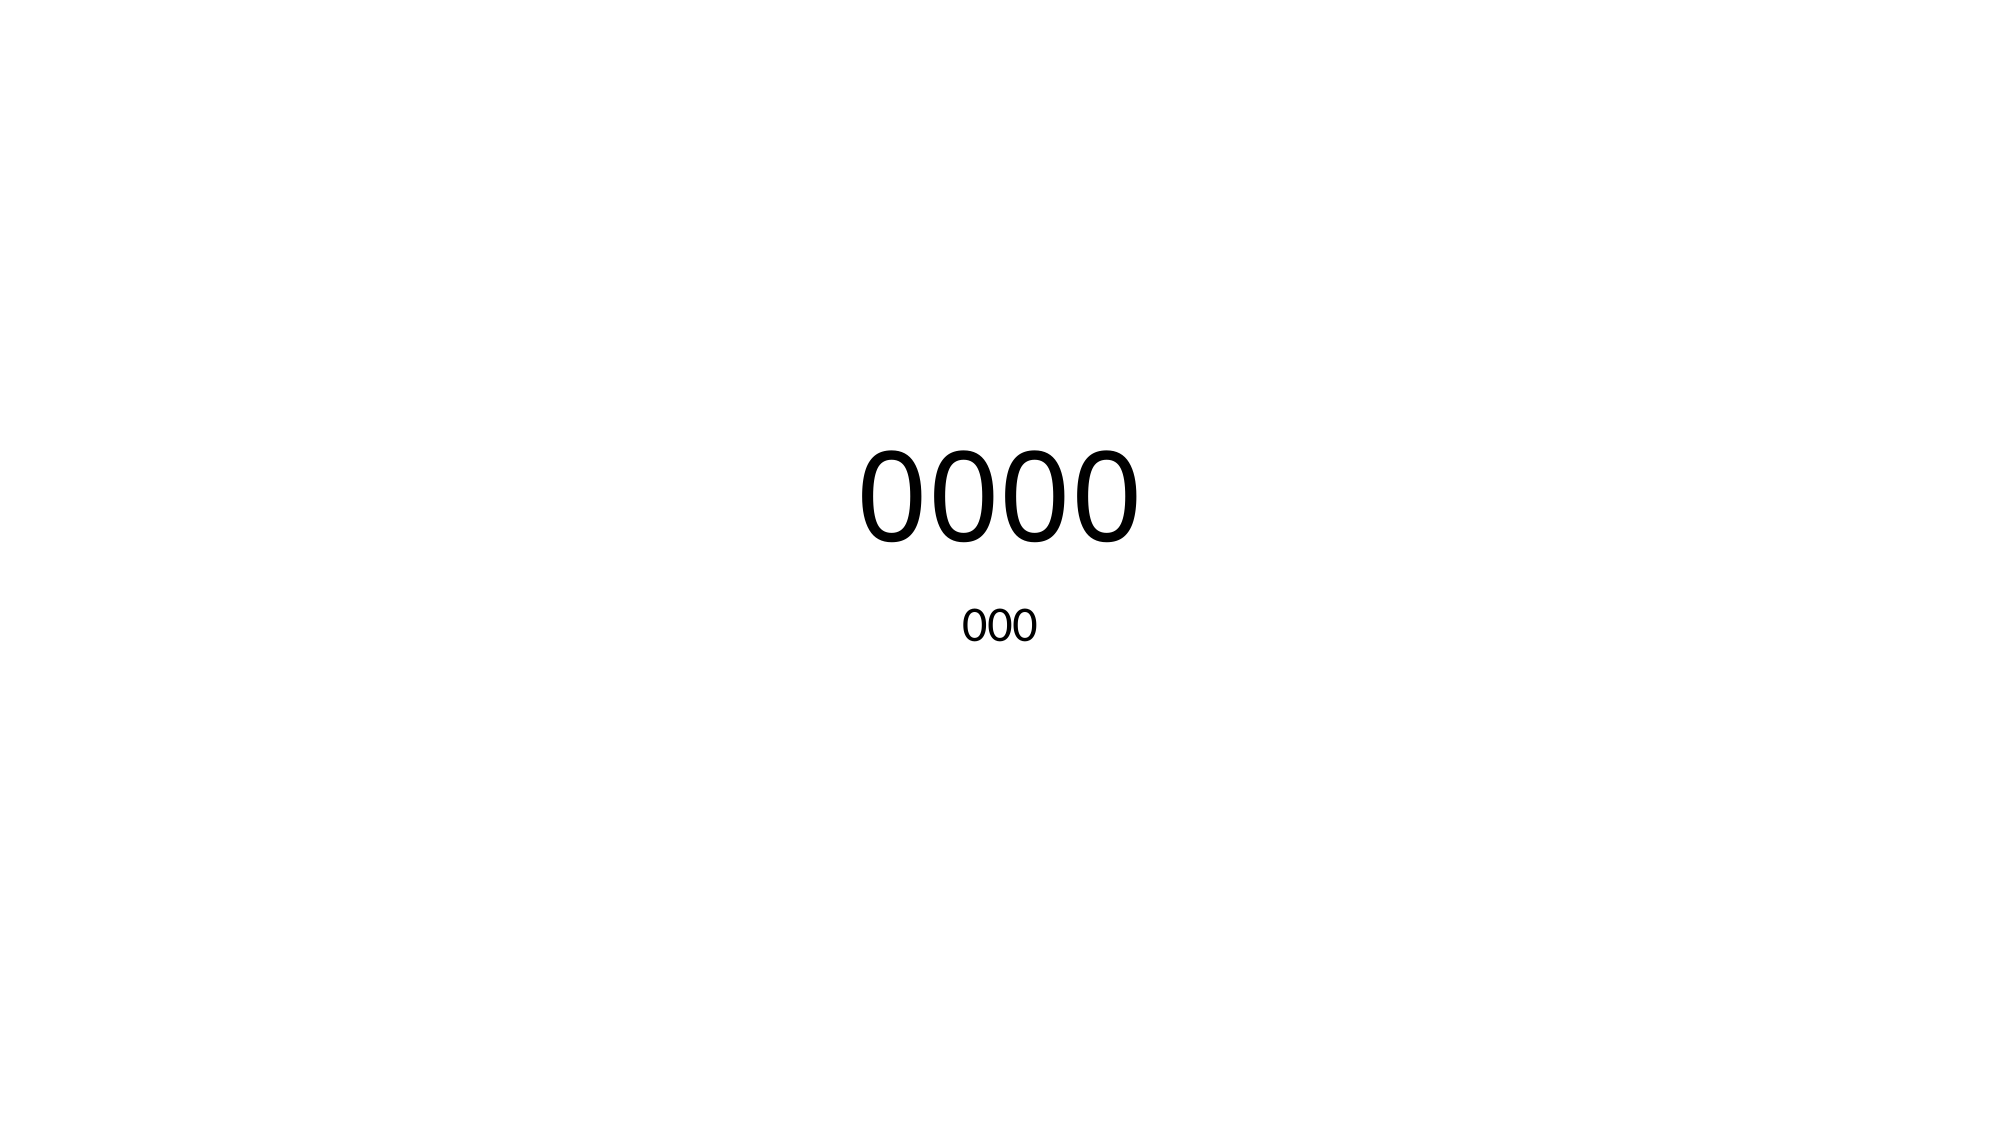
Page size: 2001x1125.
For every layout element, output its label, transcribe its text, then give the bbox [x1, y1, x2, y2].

subtitle 000 [249, 590, 1750, 863]
title 0000 [249, 184, 1750, 576]
